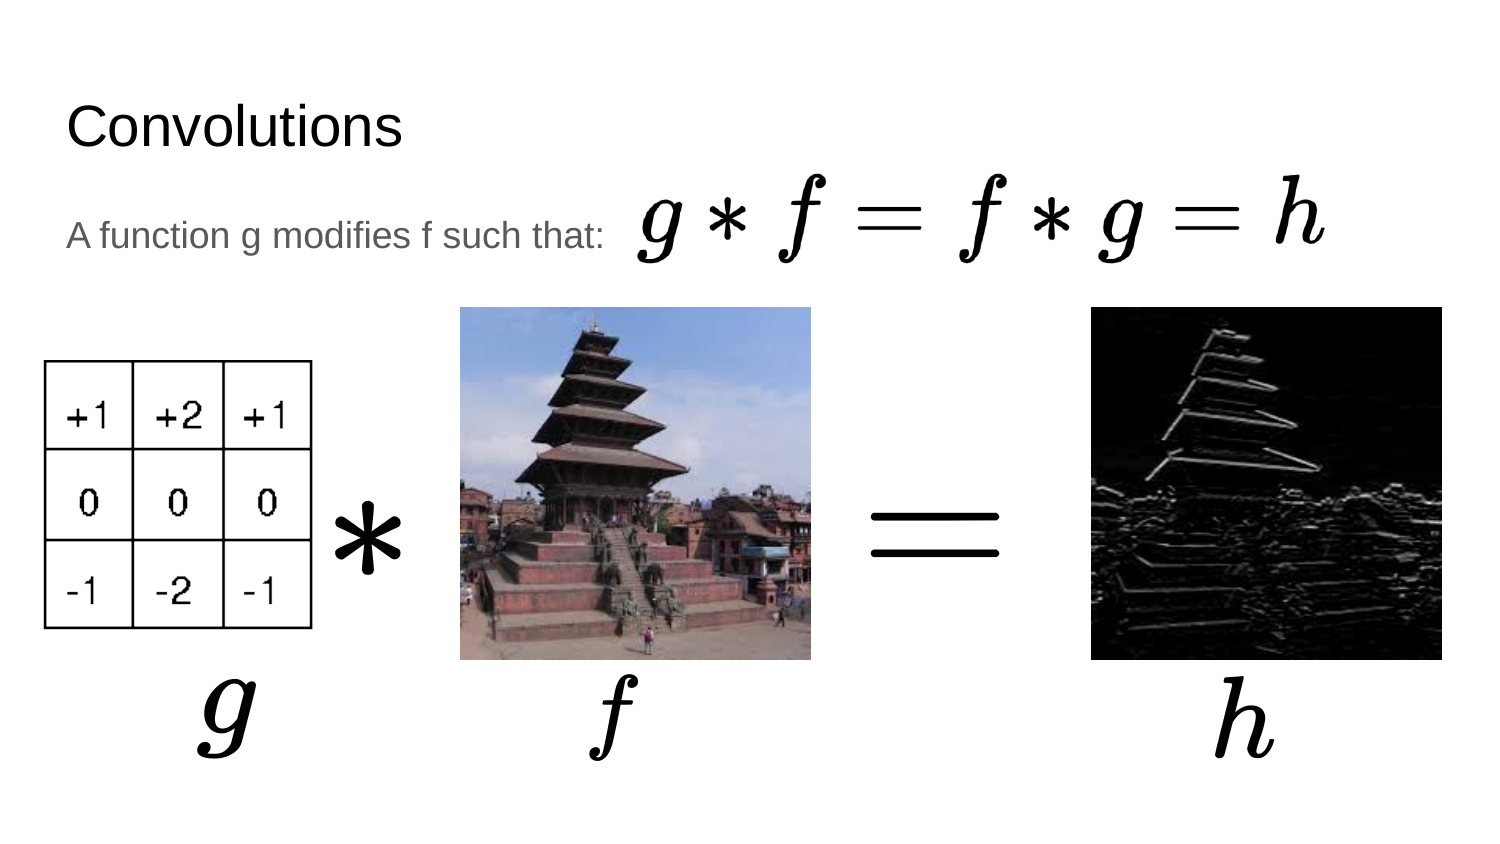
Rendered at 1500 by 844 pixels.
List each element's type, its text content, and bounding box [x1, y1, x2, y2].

picture [14, 360, 313, 654]
picture [195, 666, 256, 771]
list A function g modifies f such that: [51, 189, 1449, 750]
picture [1091, 307, 1443, 660]
title Convolutions [51, 72, 1449, 167]
picture [633, 166, 1329, 272]
picture [460, 307, 812, 660]
picture [584, 666, 638, 771]
picture [860, 489, 1011, 595]
picture [324, 487, 412, 592]
picture [1209, 666, 1277, 771]
